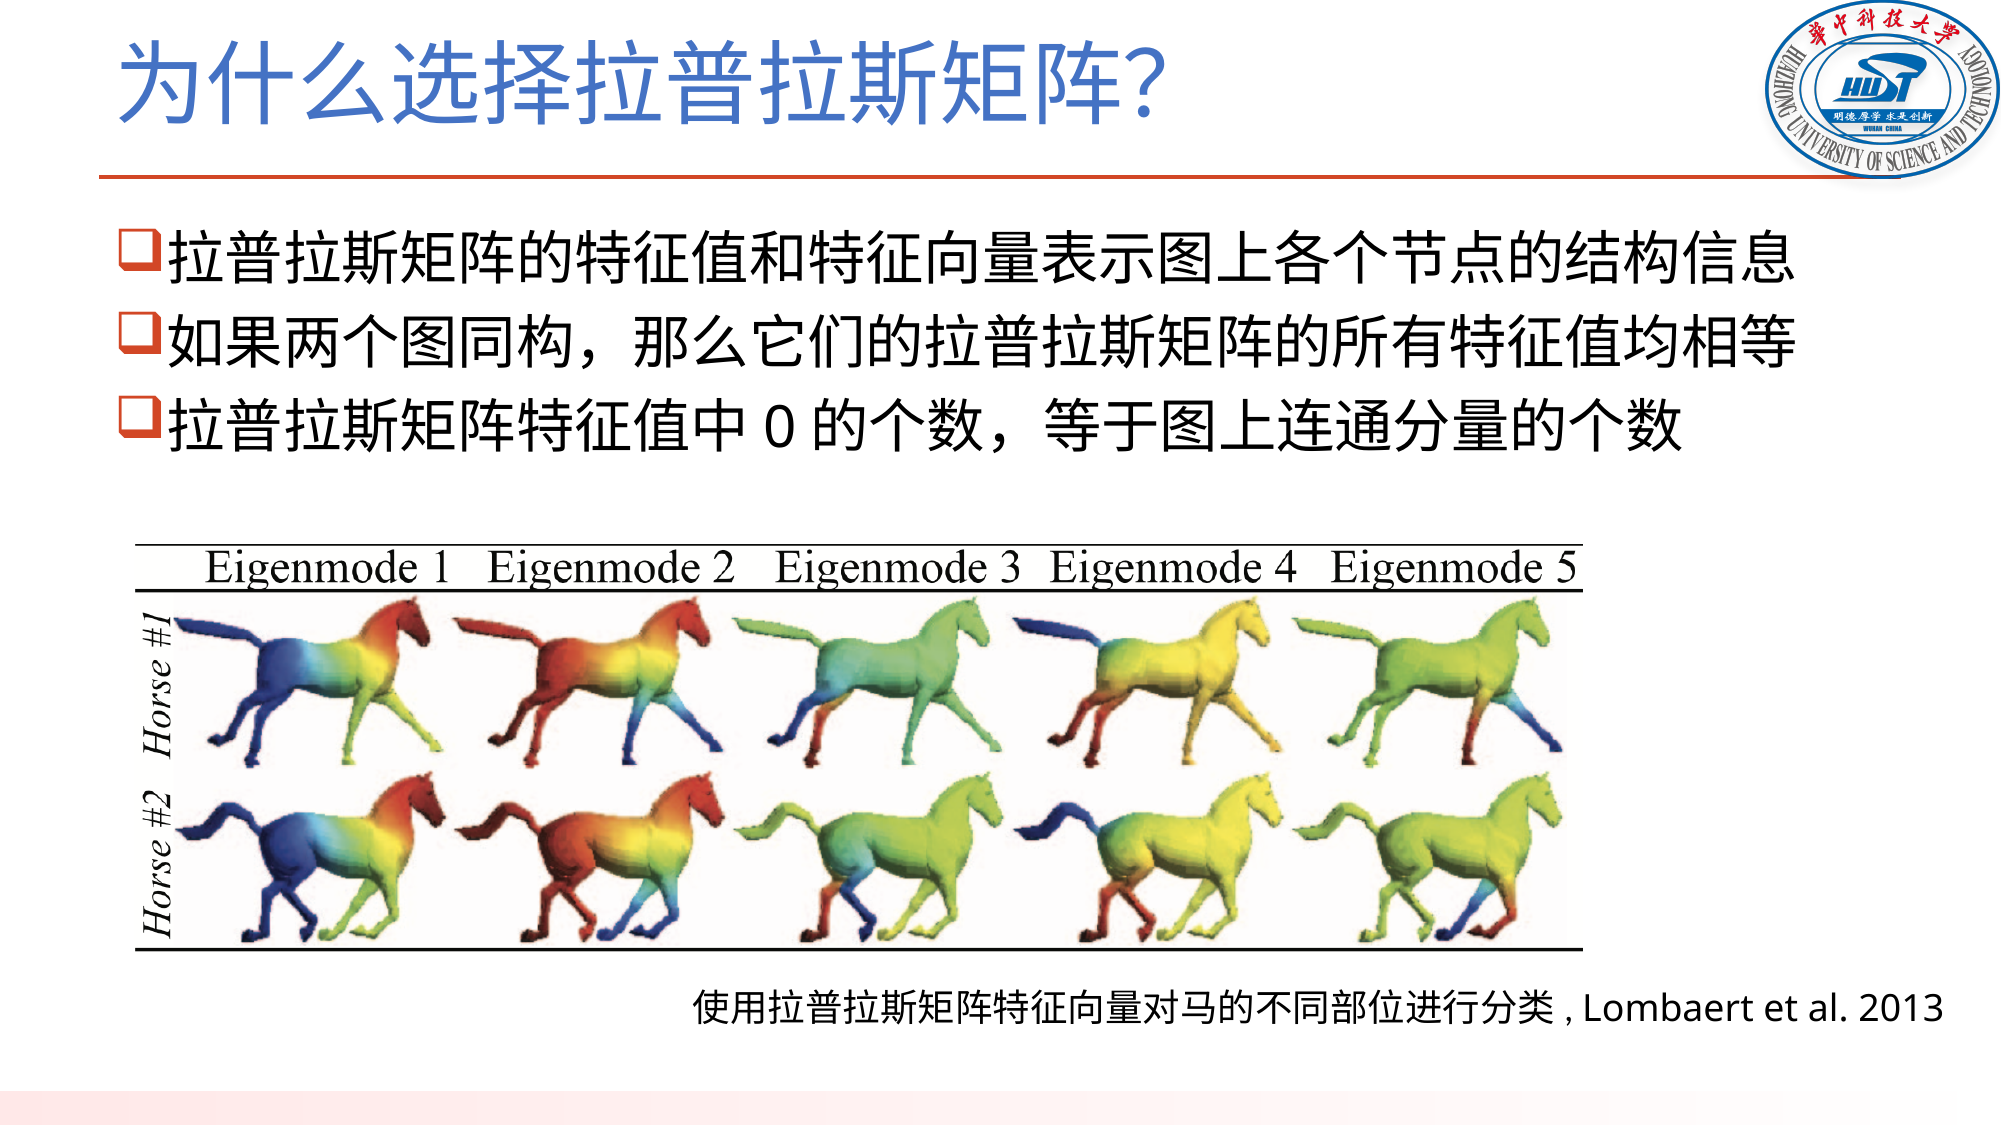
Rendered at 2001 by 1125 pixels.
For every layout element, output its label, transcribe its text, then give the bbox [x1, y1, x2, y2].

picture [1765, 0, 2000, 179]
title 为什么选择拉普拉斯矩阵？ [99, 0, 1825, 177]
picture [99, 520, 1616, 955]
list 拉普拉斯矩阵的特征值和特征向量表示图上各个节点的结构信息 如果两个图同构，那么它们的拉普拉斯矩阵的所有特征值均相等 拉普拉斯矩阵特征值中0的个数，等于图上连通分量的个数 [99, 221, 1901, 605]
text_box 使用拉普拉斯矩阵特征向量对马的不同部位进行分类, Lombaert et al. 2013 [678, 976, 1960, 1036]
